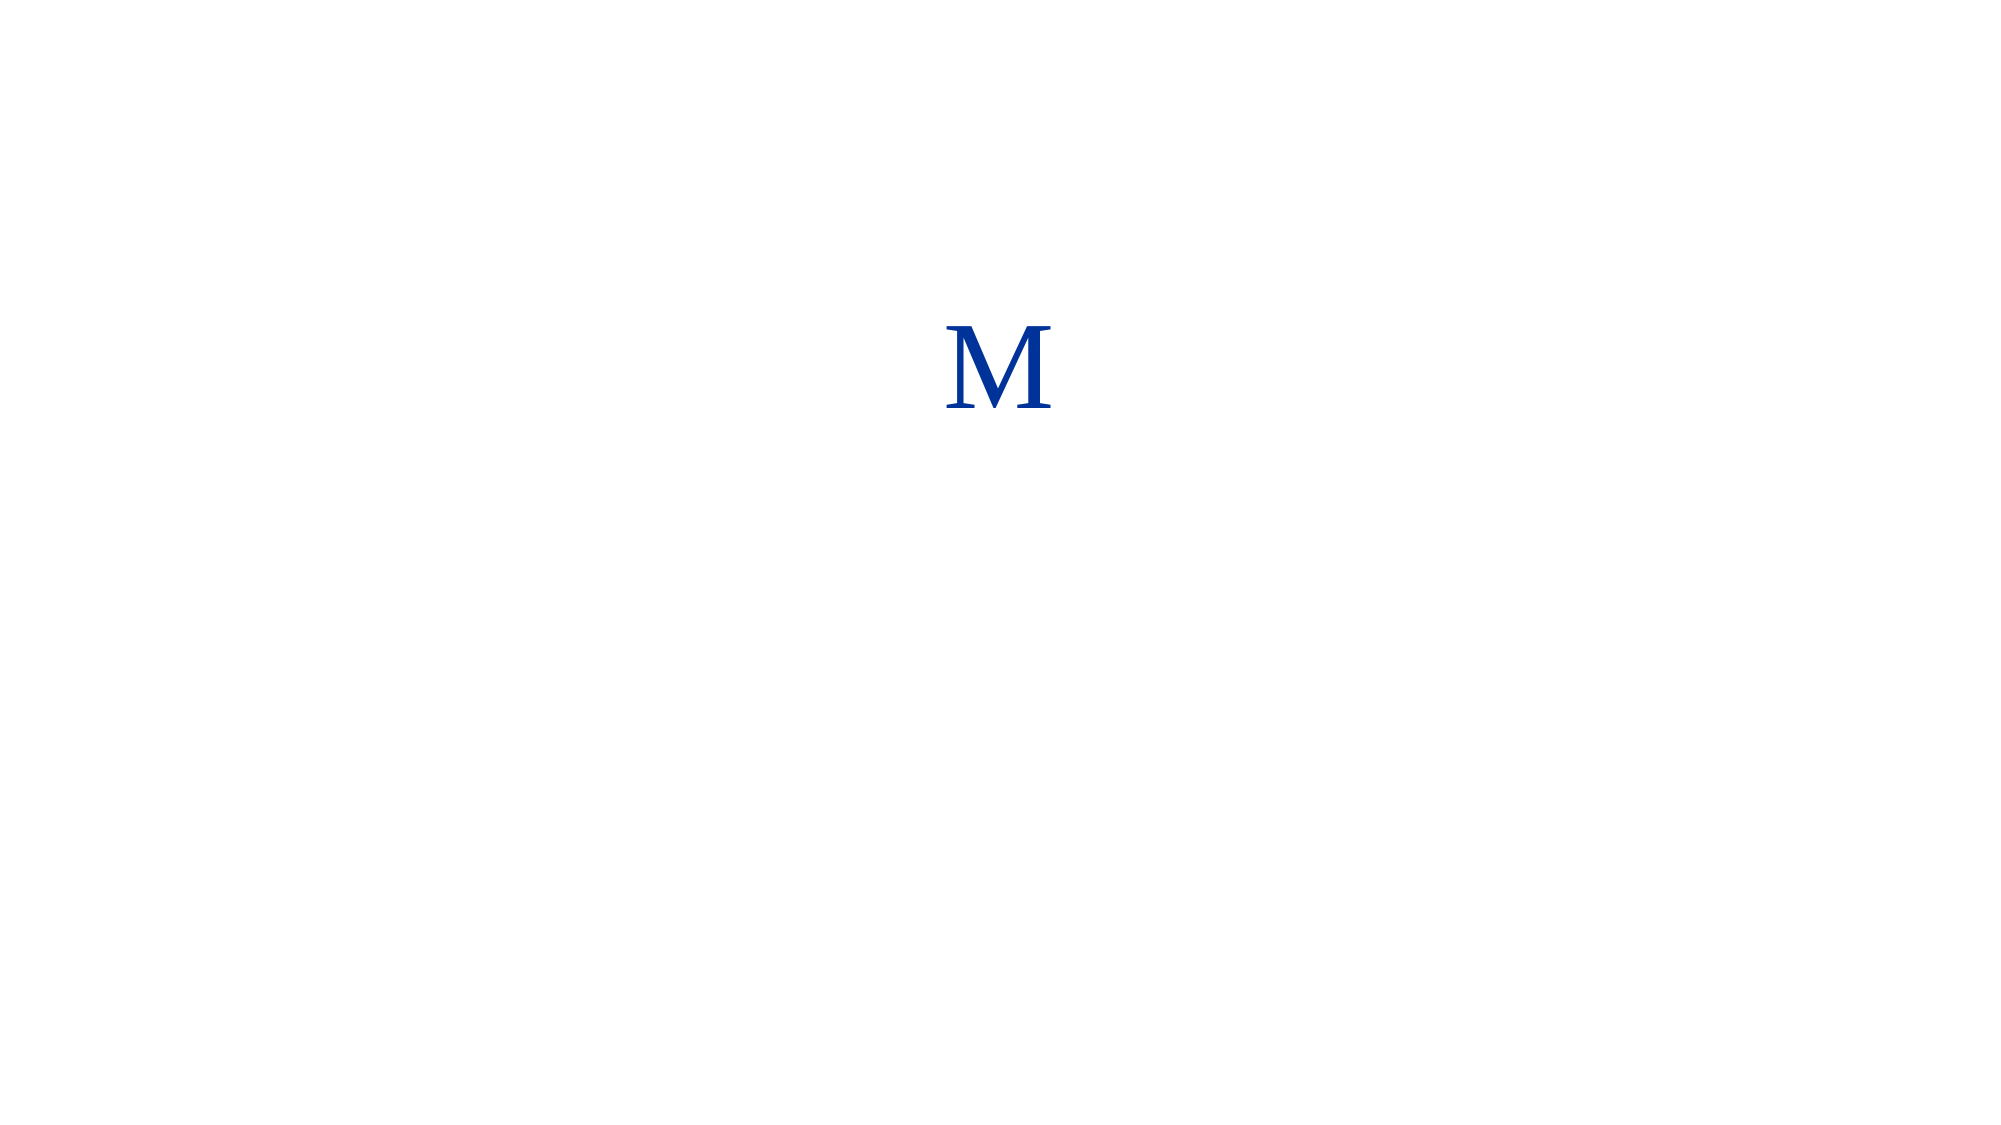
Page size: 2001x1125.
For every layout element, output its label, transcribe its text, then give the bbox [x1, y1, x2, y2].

title M [136, 280, 1862, 444]
